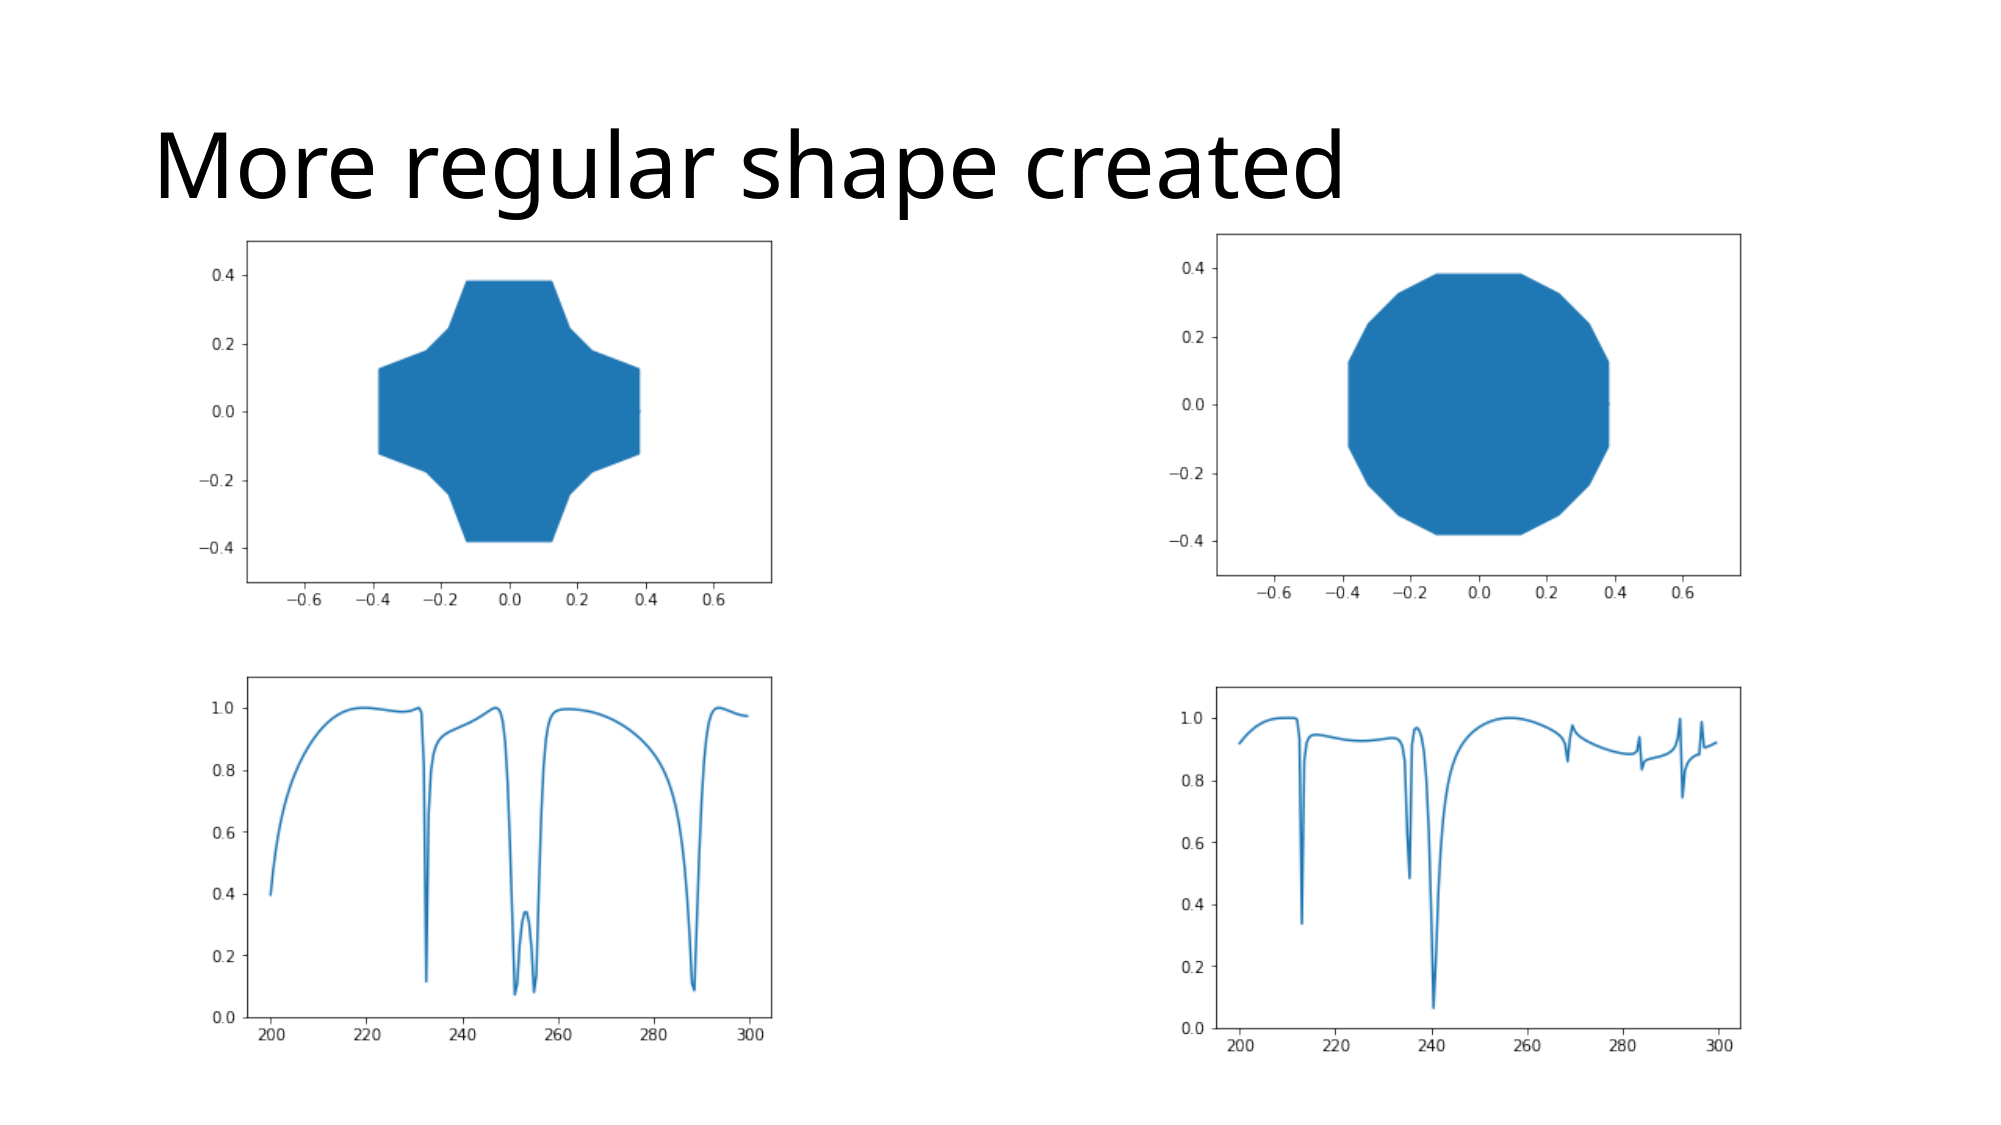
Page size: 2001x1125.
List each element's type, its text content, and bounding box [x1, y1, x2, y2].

picture [1157, 218, 1756, 613]
picture [200, 661, 787, 1055]
picture [1169, 671, 1756, 1066]
picture [187, 225, 787, 620]
title More regular shape created [137, 59, 1863, 278]
